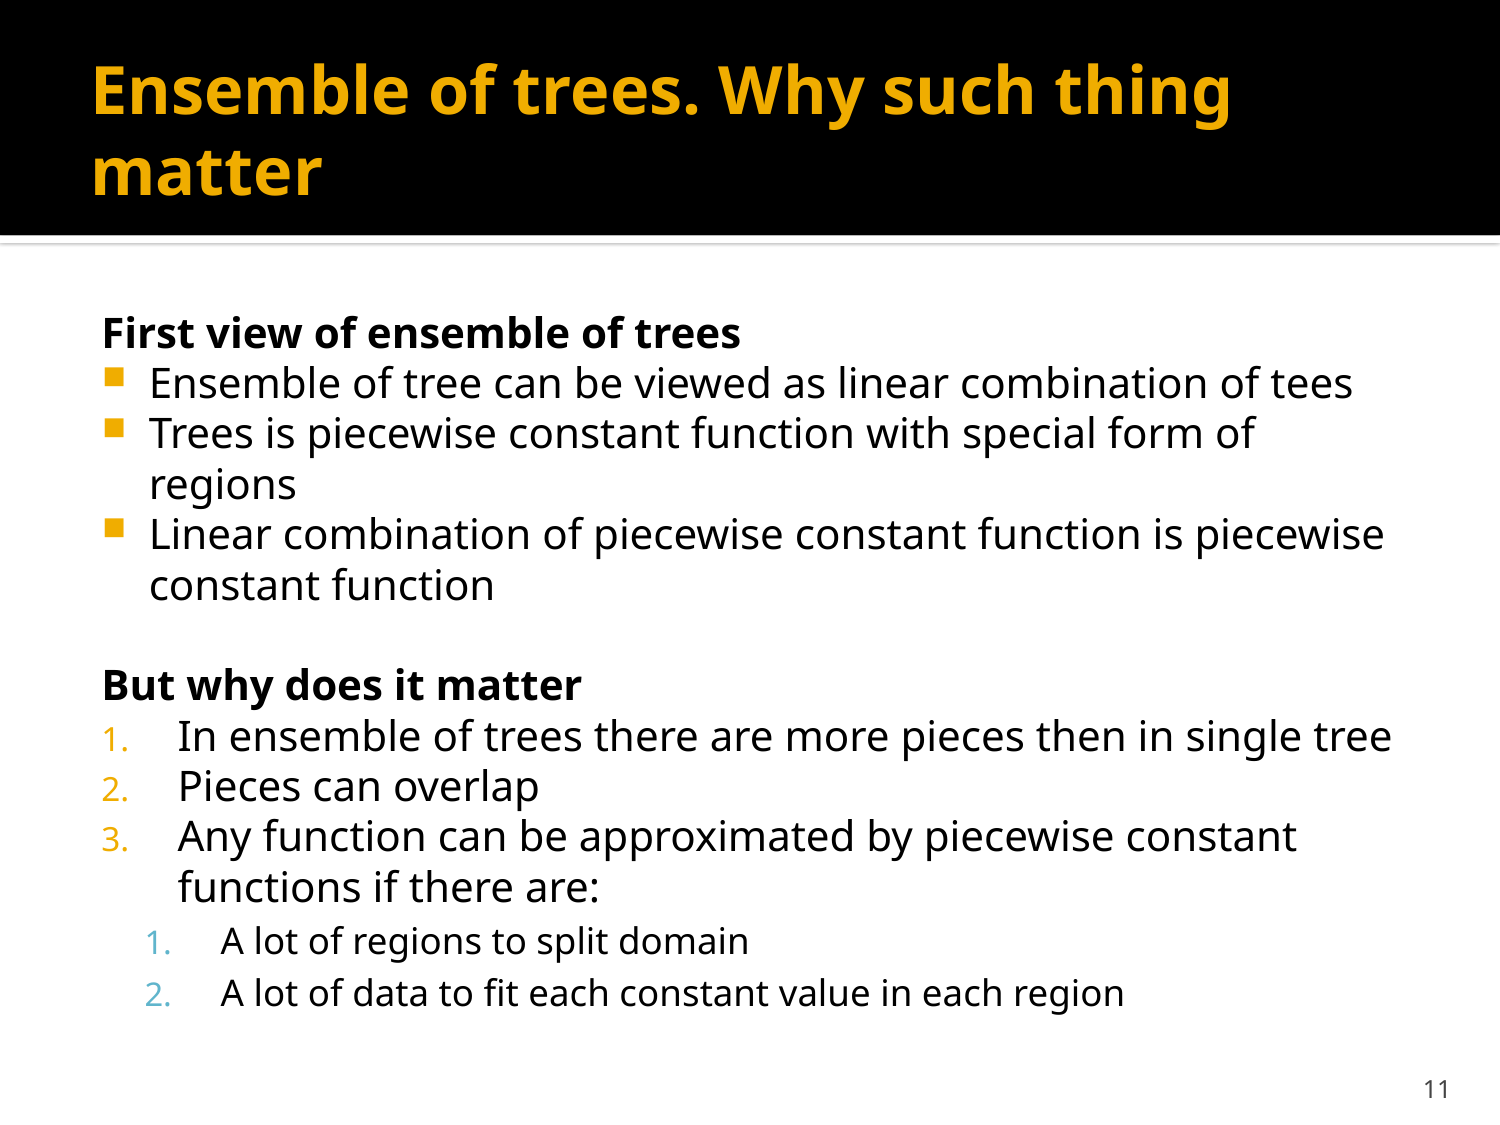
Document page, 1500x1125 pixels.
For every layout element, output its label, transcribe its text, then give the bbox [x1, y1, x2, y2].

title Ensemble of trees. Why such thing matter [75, 25, 1425, 231]
list First view of ensemble of trees Ensemble of tree can be viewed as linear combination of tees Trees is piecewise constant function with special form of regions Linear combination of piecewise constant function is piecewise constant function But why does it matter In ensemble of trees there are more pieces then in single tree Pieces can overlap Any function can be approximated by piecewise constant functions if there are: A lot of regions to split domain A lot of data to fit each constant value in each region [75, 291, 1425, 1050]
slide_number 11 [1345, 1062, 1467, 1108]
